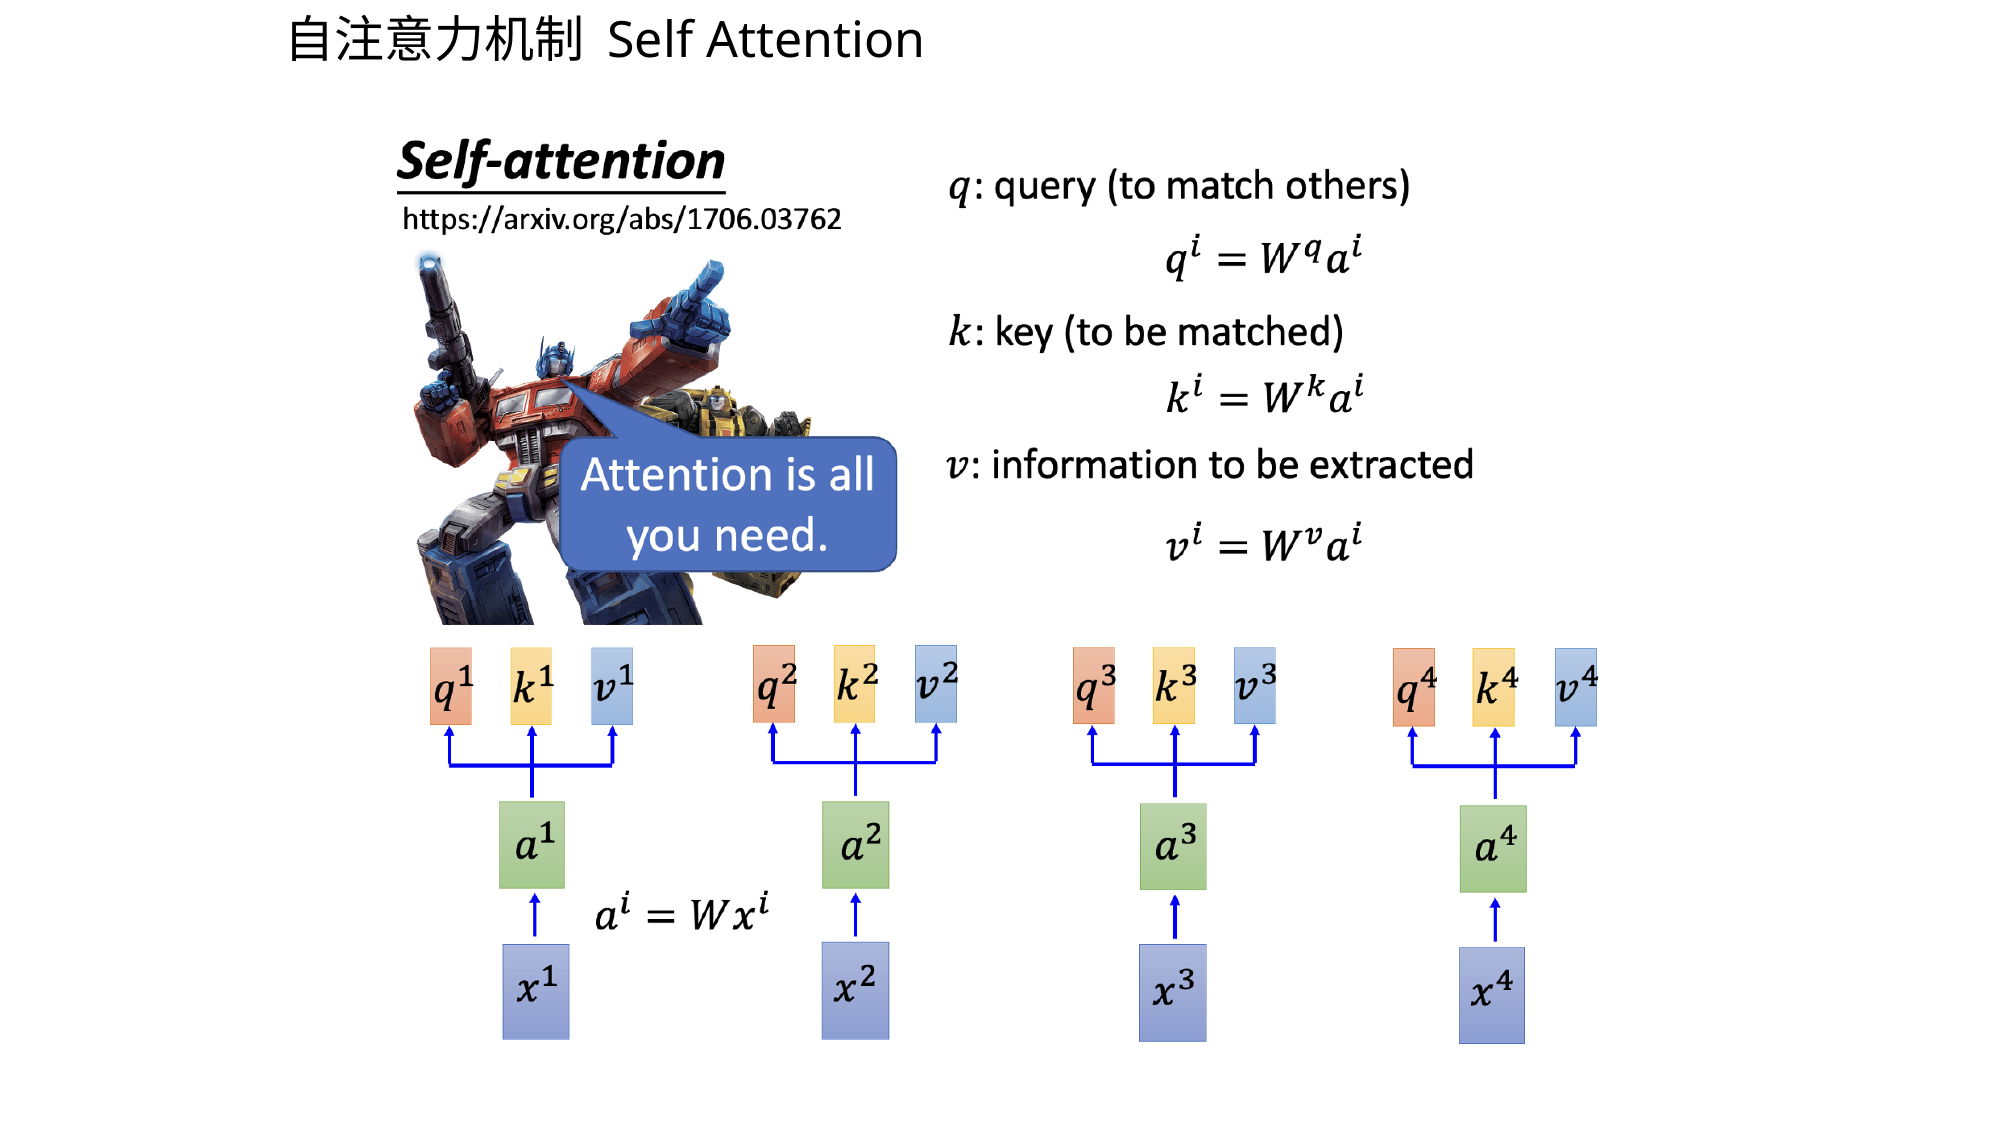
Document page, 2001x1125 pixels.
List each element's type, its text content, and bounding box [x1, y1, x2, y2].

picture [362, 112, 1638, 1068]
title 自注意力机制 Self Attention [282, 12, 1465, 203]
